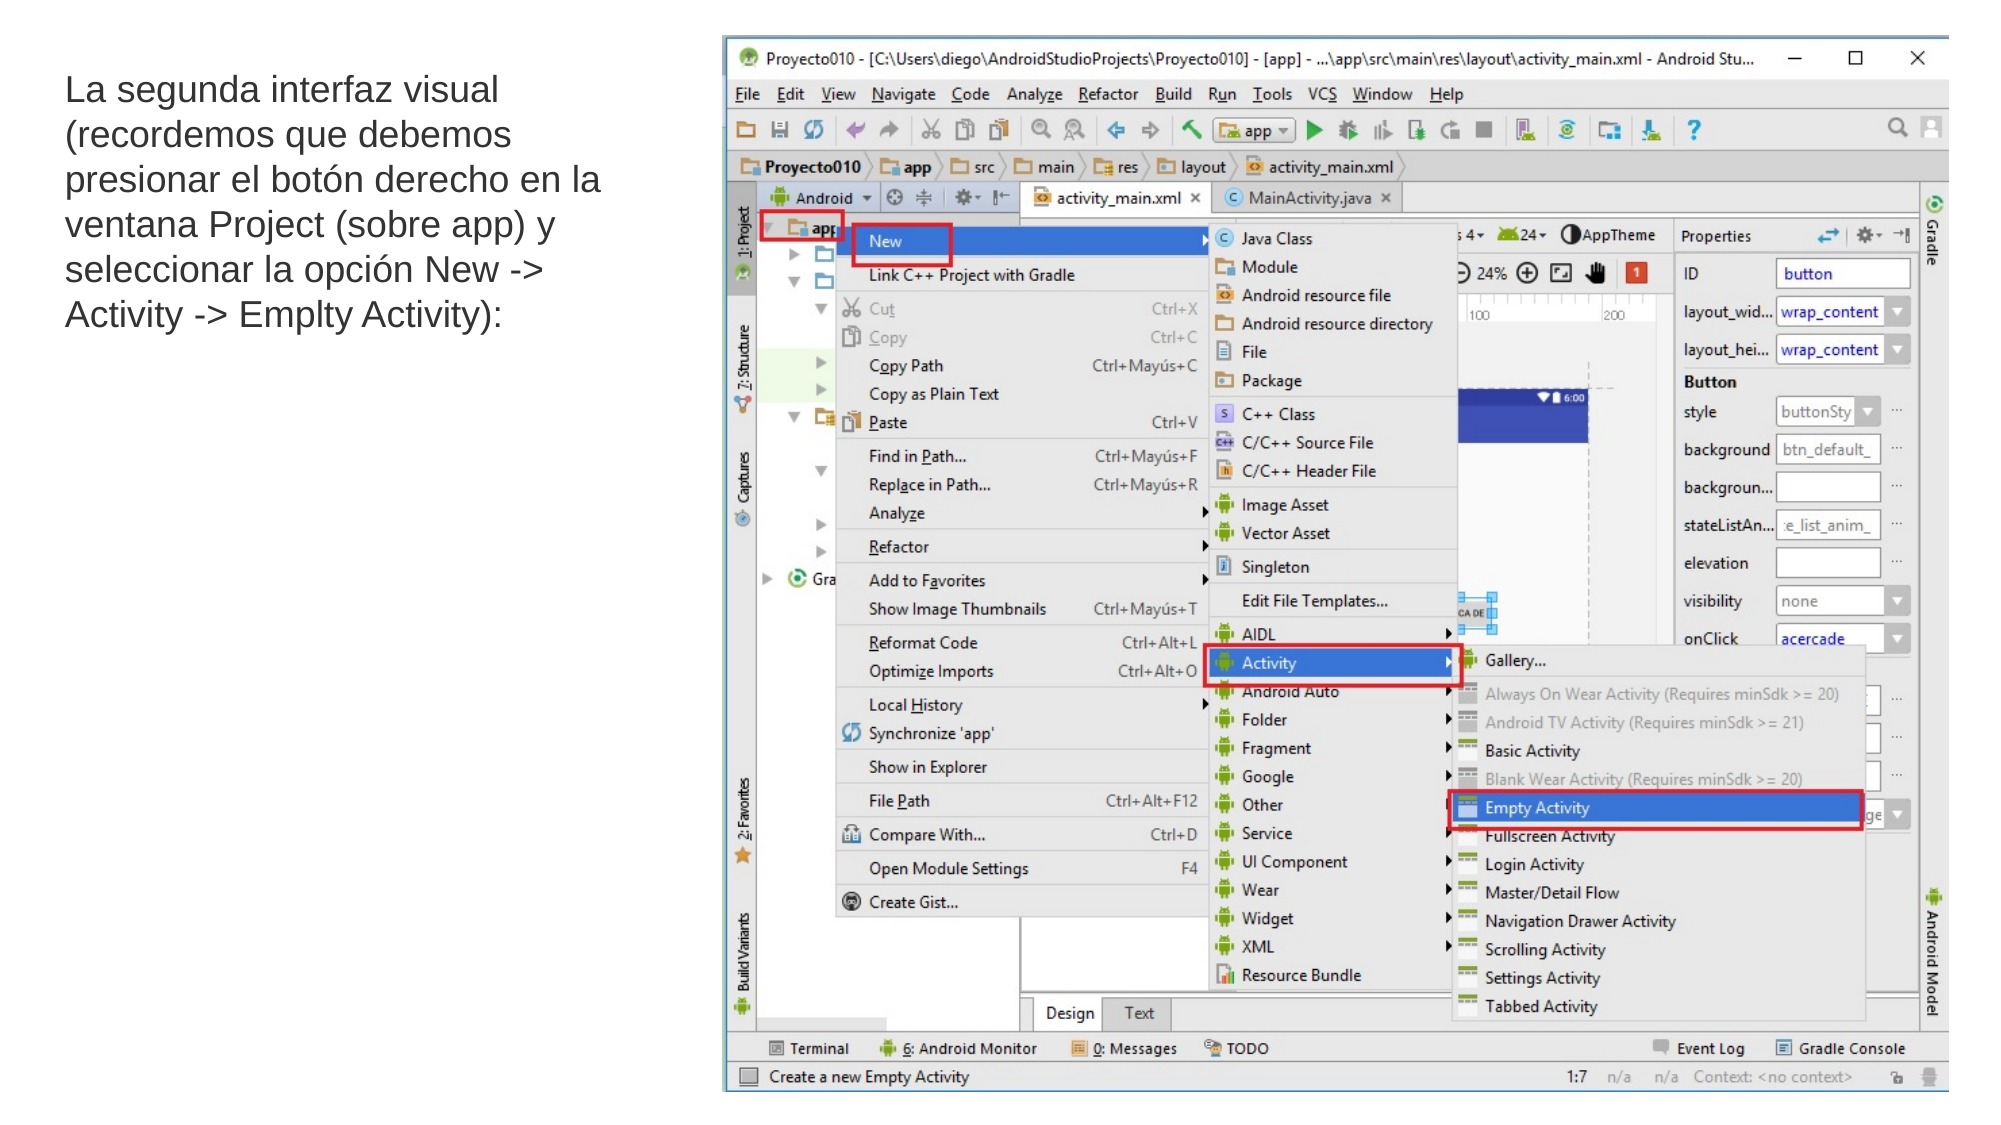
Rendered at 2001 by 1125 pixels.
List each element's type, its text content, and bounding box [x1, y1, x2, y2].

picture [722, 35, 1949, 1092]
text_box La segunda interfaz visual (recordemos que debemos presionar el botón derecho en la ventana Project (sobre app) y seleccionar la opción New -> Activity -> Emplty Activity): [49, 58, 637, 343]
